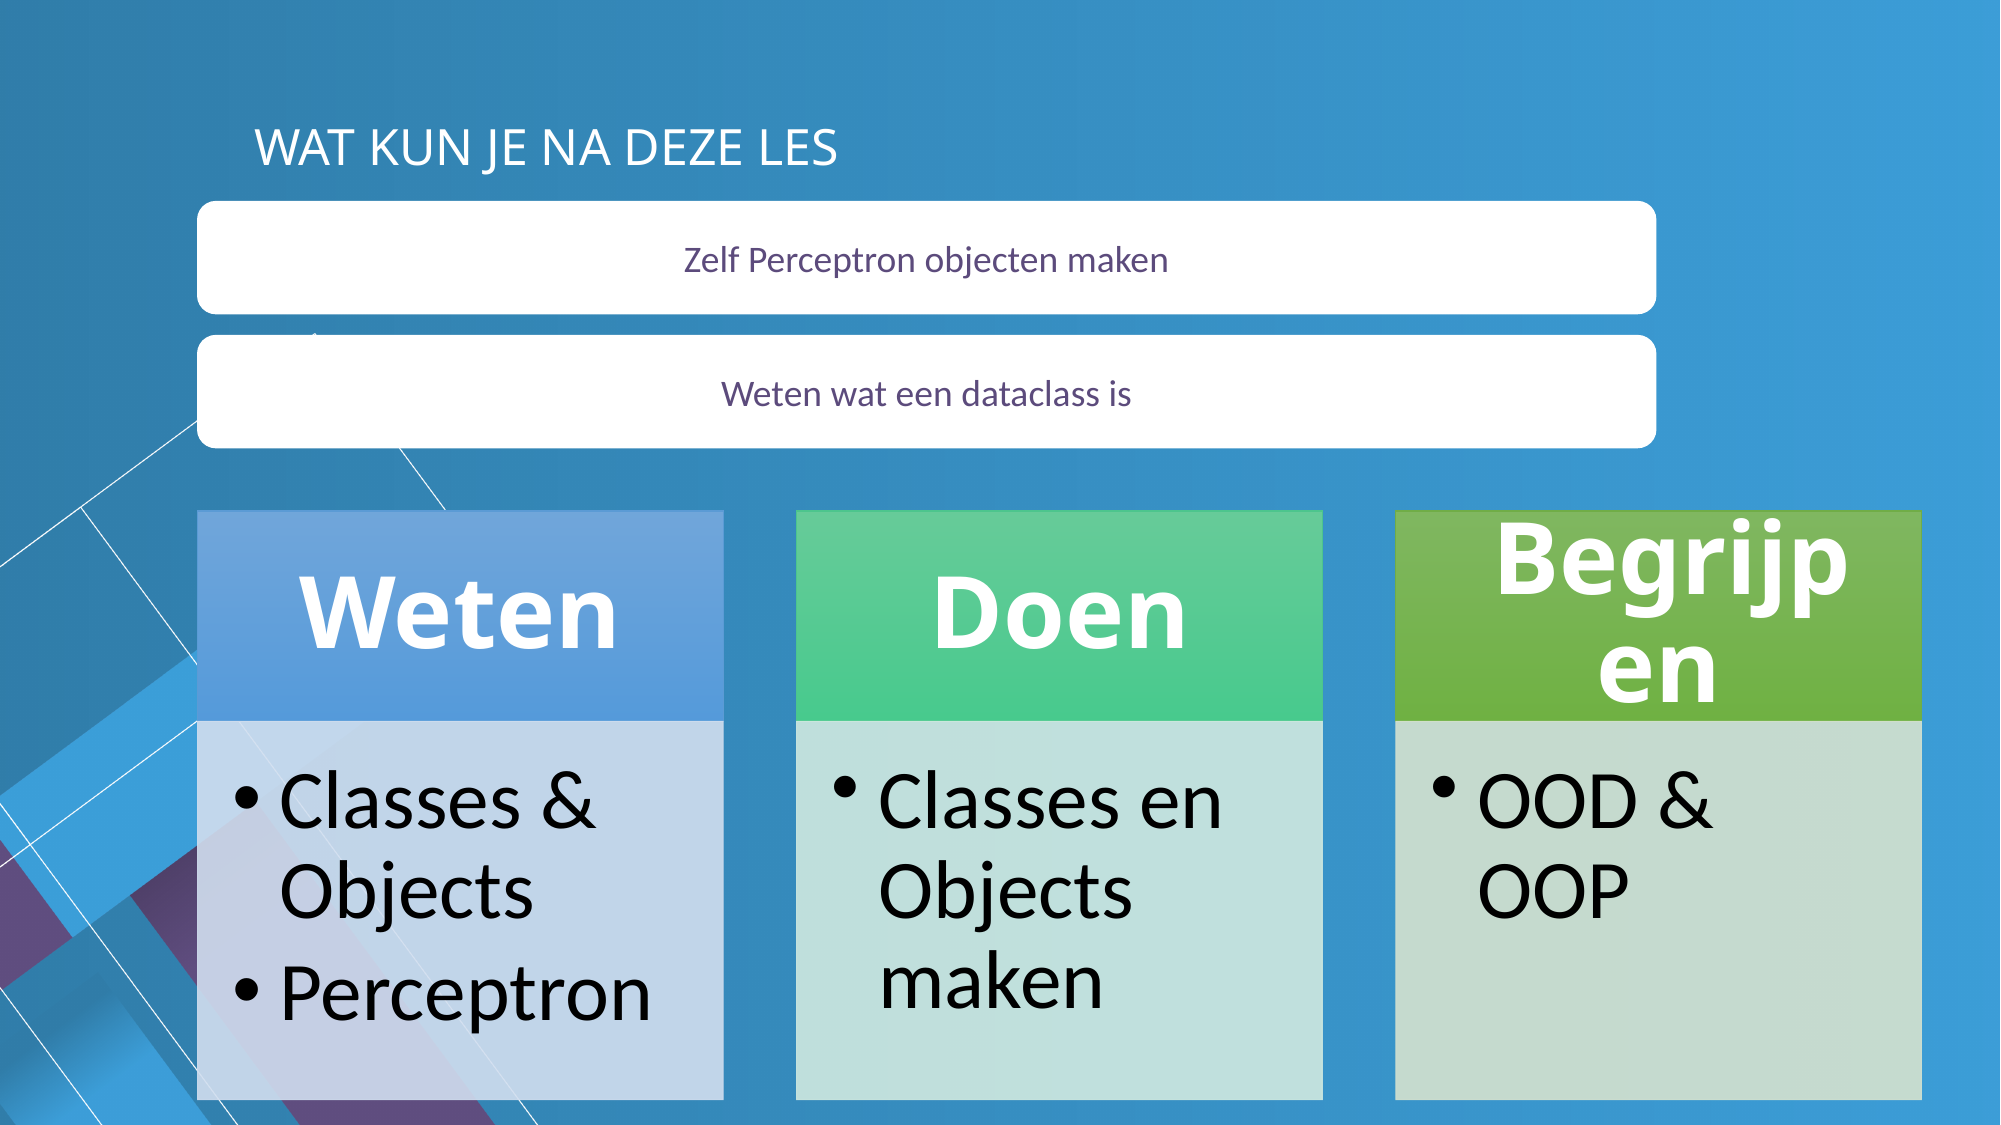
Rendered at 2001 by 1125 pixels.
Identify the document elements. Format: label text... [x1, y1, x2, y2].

text_box Weten wat een dataclass is [195, 333, 1658, 448]
title Wat kun je na deze les [239, 85, 1911, 215]
picture [0, 0, 2000, 1125]
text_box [196, 448, 1922, 1125]
text_box Zelf Perceptron objecten maken [195, 199, 1658, 316]
